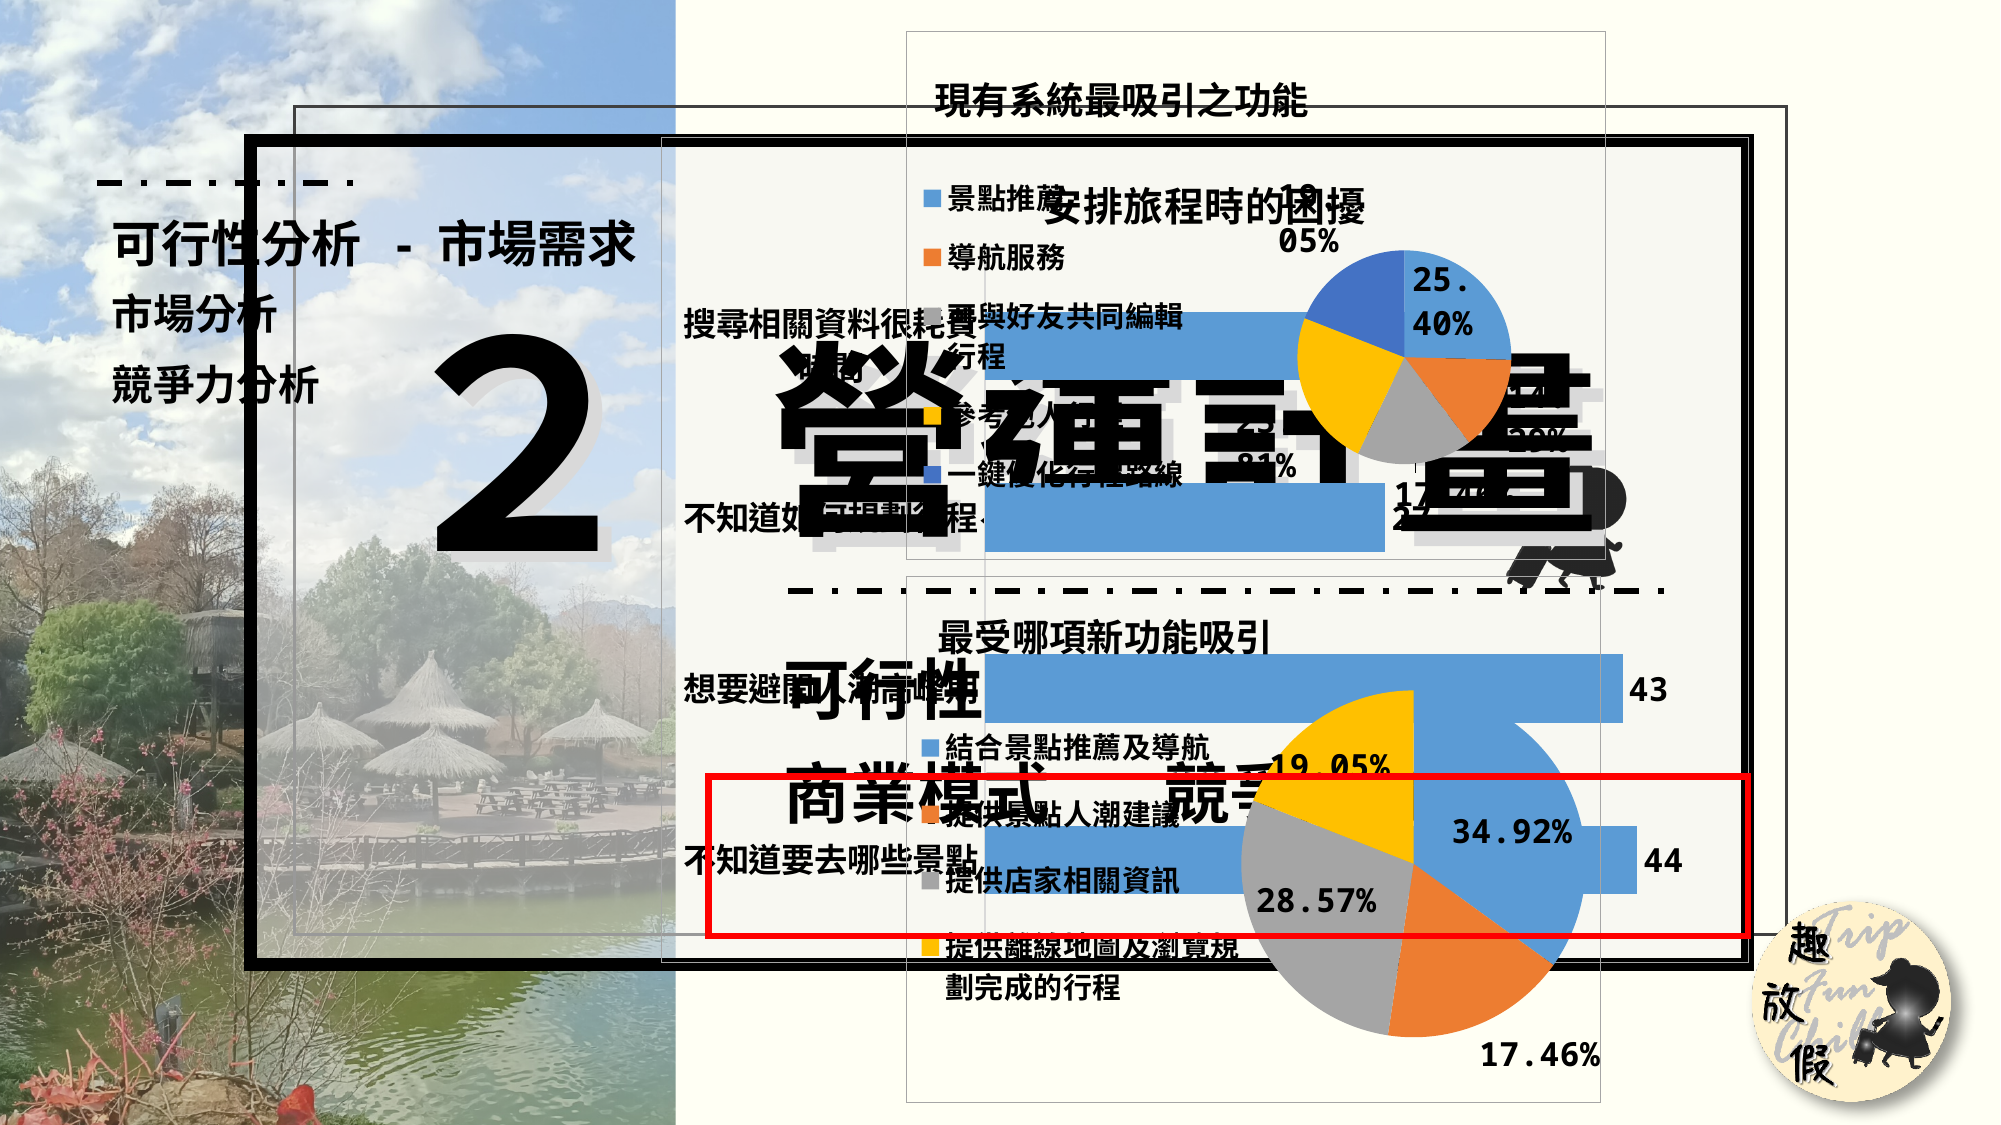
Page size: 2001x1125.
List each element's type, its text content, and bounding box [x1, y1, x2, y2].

text_box 競爭力分析 [96, 351, 337, 416]
chart [661, 31, 1749, 1103]
text_box 市場分析 [96, 280, 358, 346]
picture [1748, 884, 1956, 1111]
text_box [358, 256, 591, 632]
text_box 可行性分析 - 市場需求 [96, 204, 661, 280]
